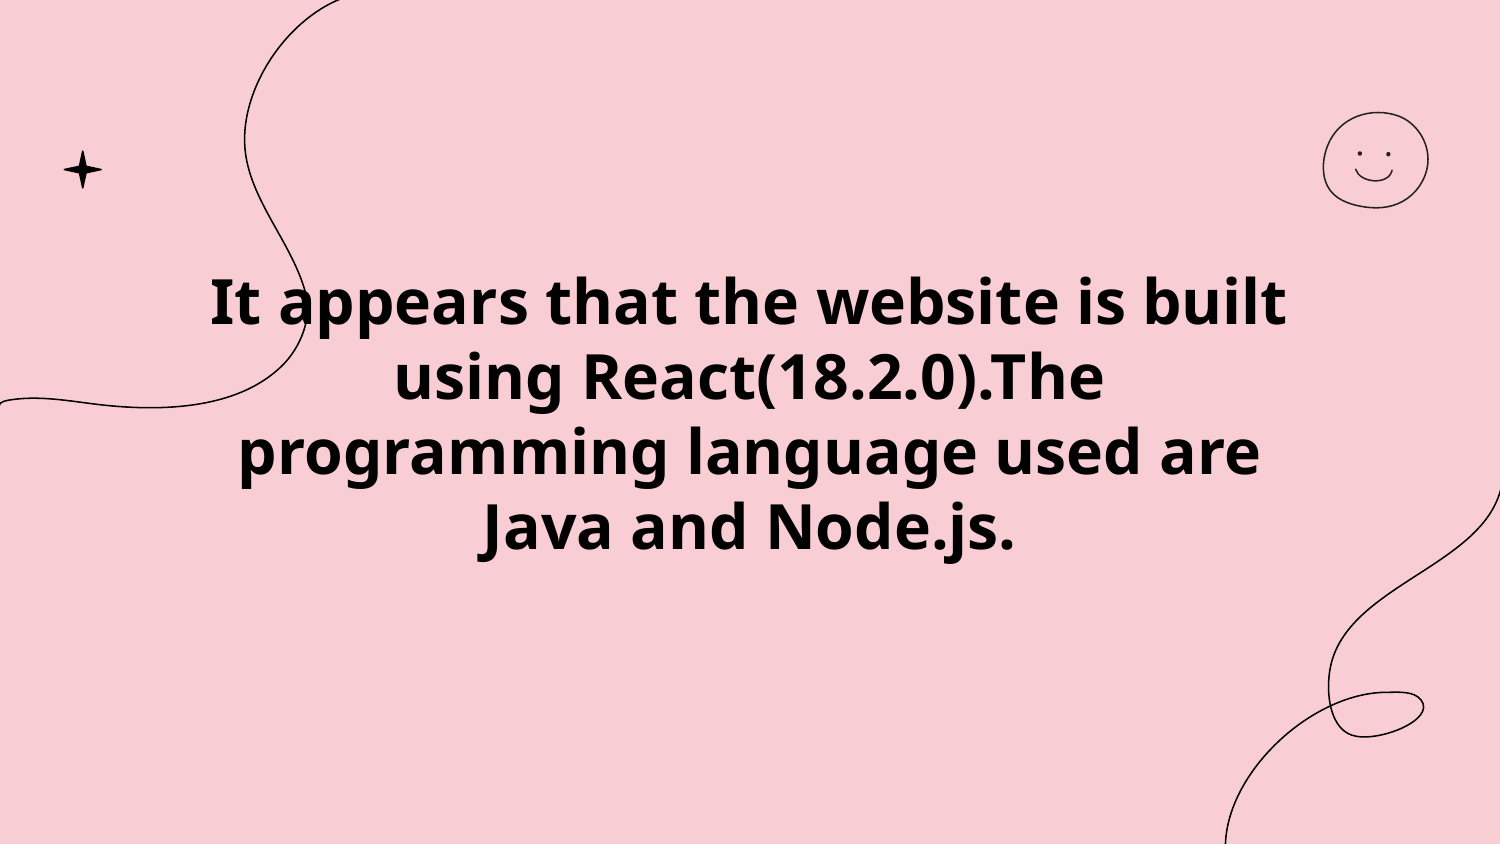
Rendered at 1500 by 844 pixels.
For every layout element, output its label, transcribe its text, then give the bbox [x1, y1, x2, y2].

title It appears that the website is built using React(18.2.0).The programming language used are Java and Node.js. [193, 247, 1307, 342]
